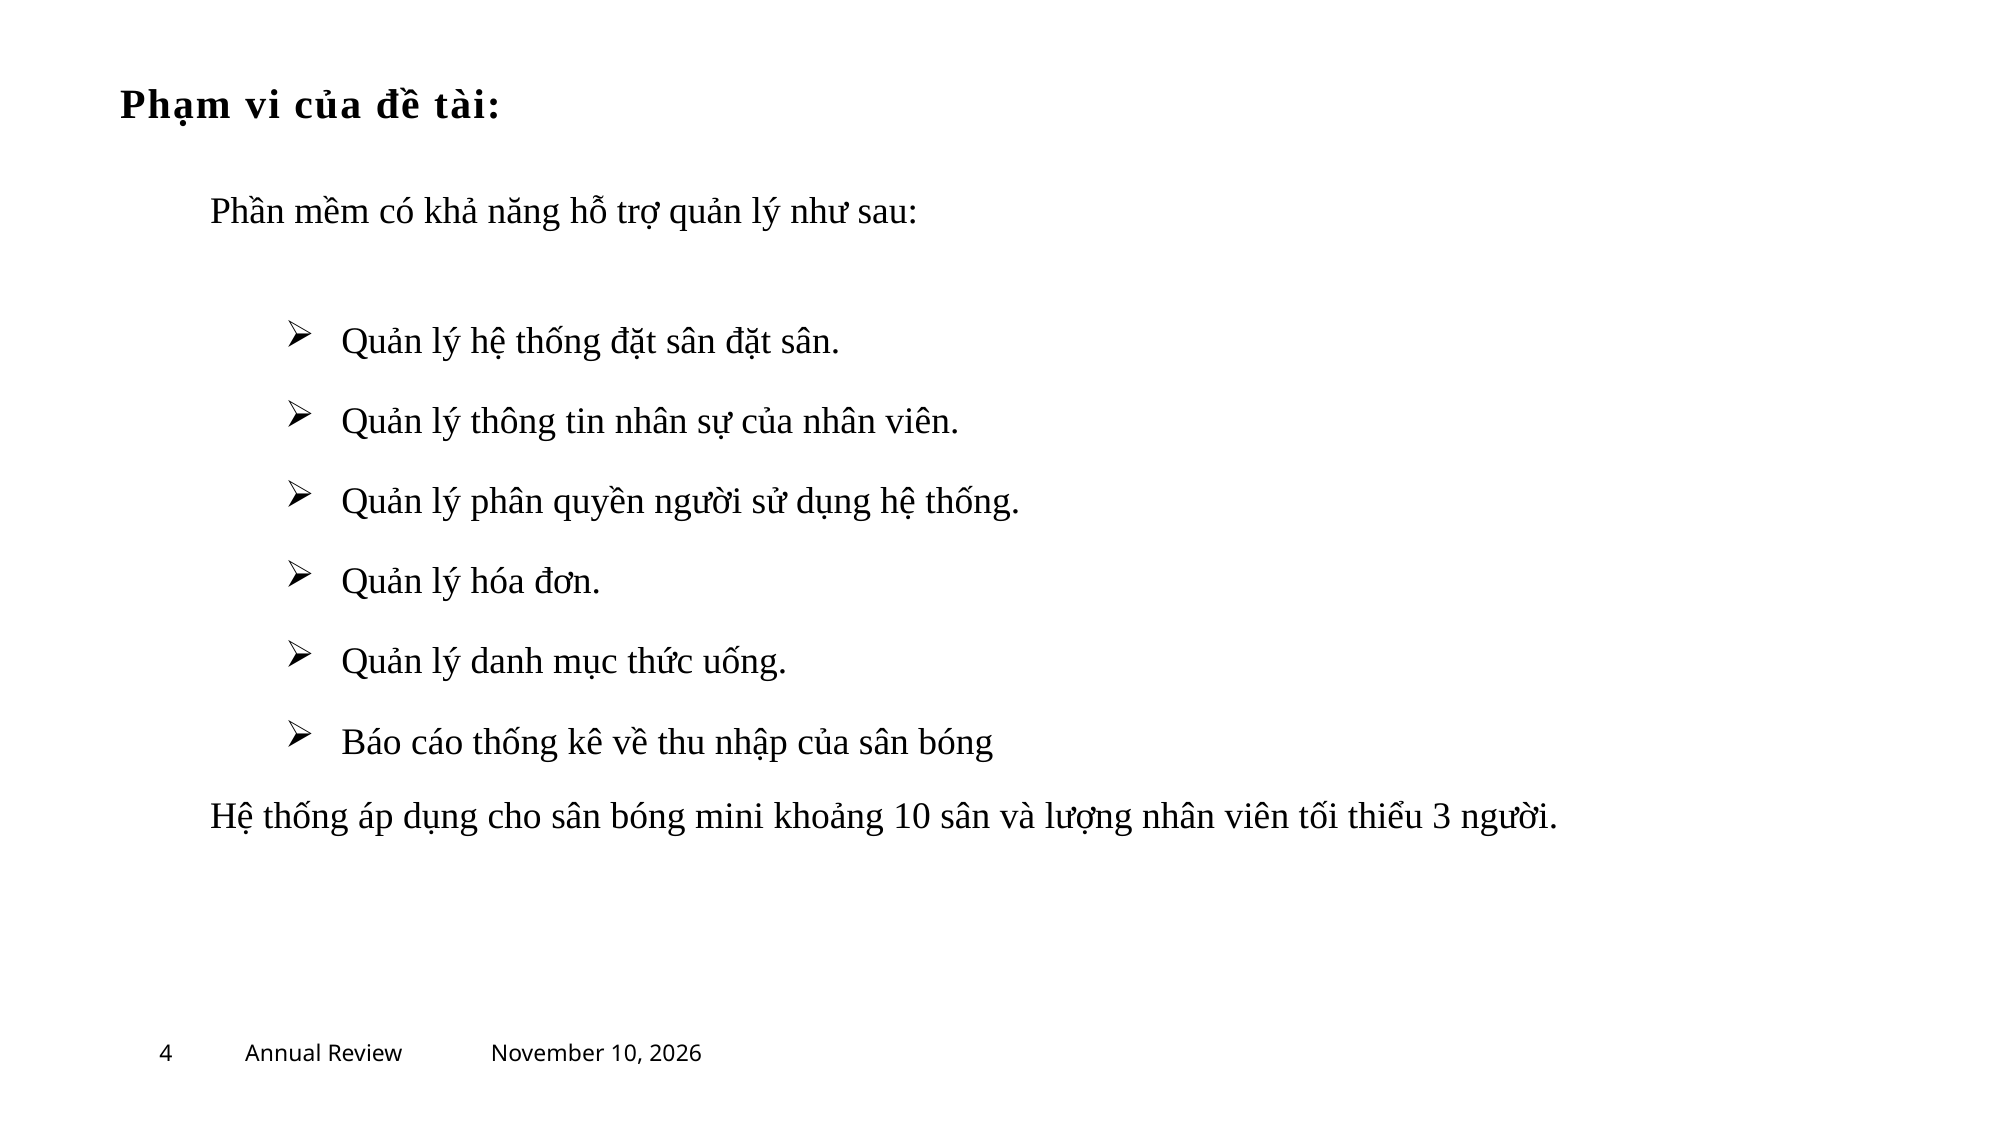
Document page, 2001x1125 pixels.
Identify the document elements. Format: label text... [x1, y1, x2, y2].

title Phạm vi của đề tài: [120, 27, 1446, 128]
slide_number 4 [159, 1038, 245, 1080]
text_box Phần mềm có khả năng hỗ trợ quản lý như sau: Quản lý hệ thống đặt sân đặt sân. Quản lý thông tin nhân sự của nhân viên. Quản lý phân quyền người sử dụng hệ thống. Quản lý hóa đơn. Quản lý danh mục thức uống. Báo cáo thống kê về thu nhập của sân bóng Hệ thống áp dụng cho sân bóng mini khoảng 10 sân và lượng nhân viên tối thiểu 3 người. [120, 179, 1822, 984]
footer Annual Review [245, 1038, 490, 1080]
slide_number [490, 1038, 707, 1080]
